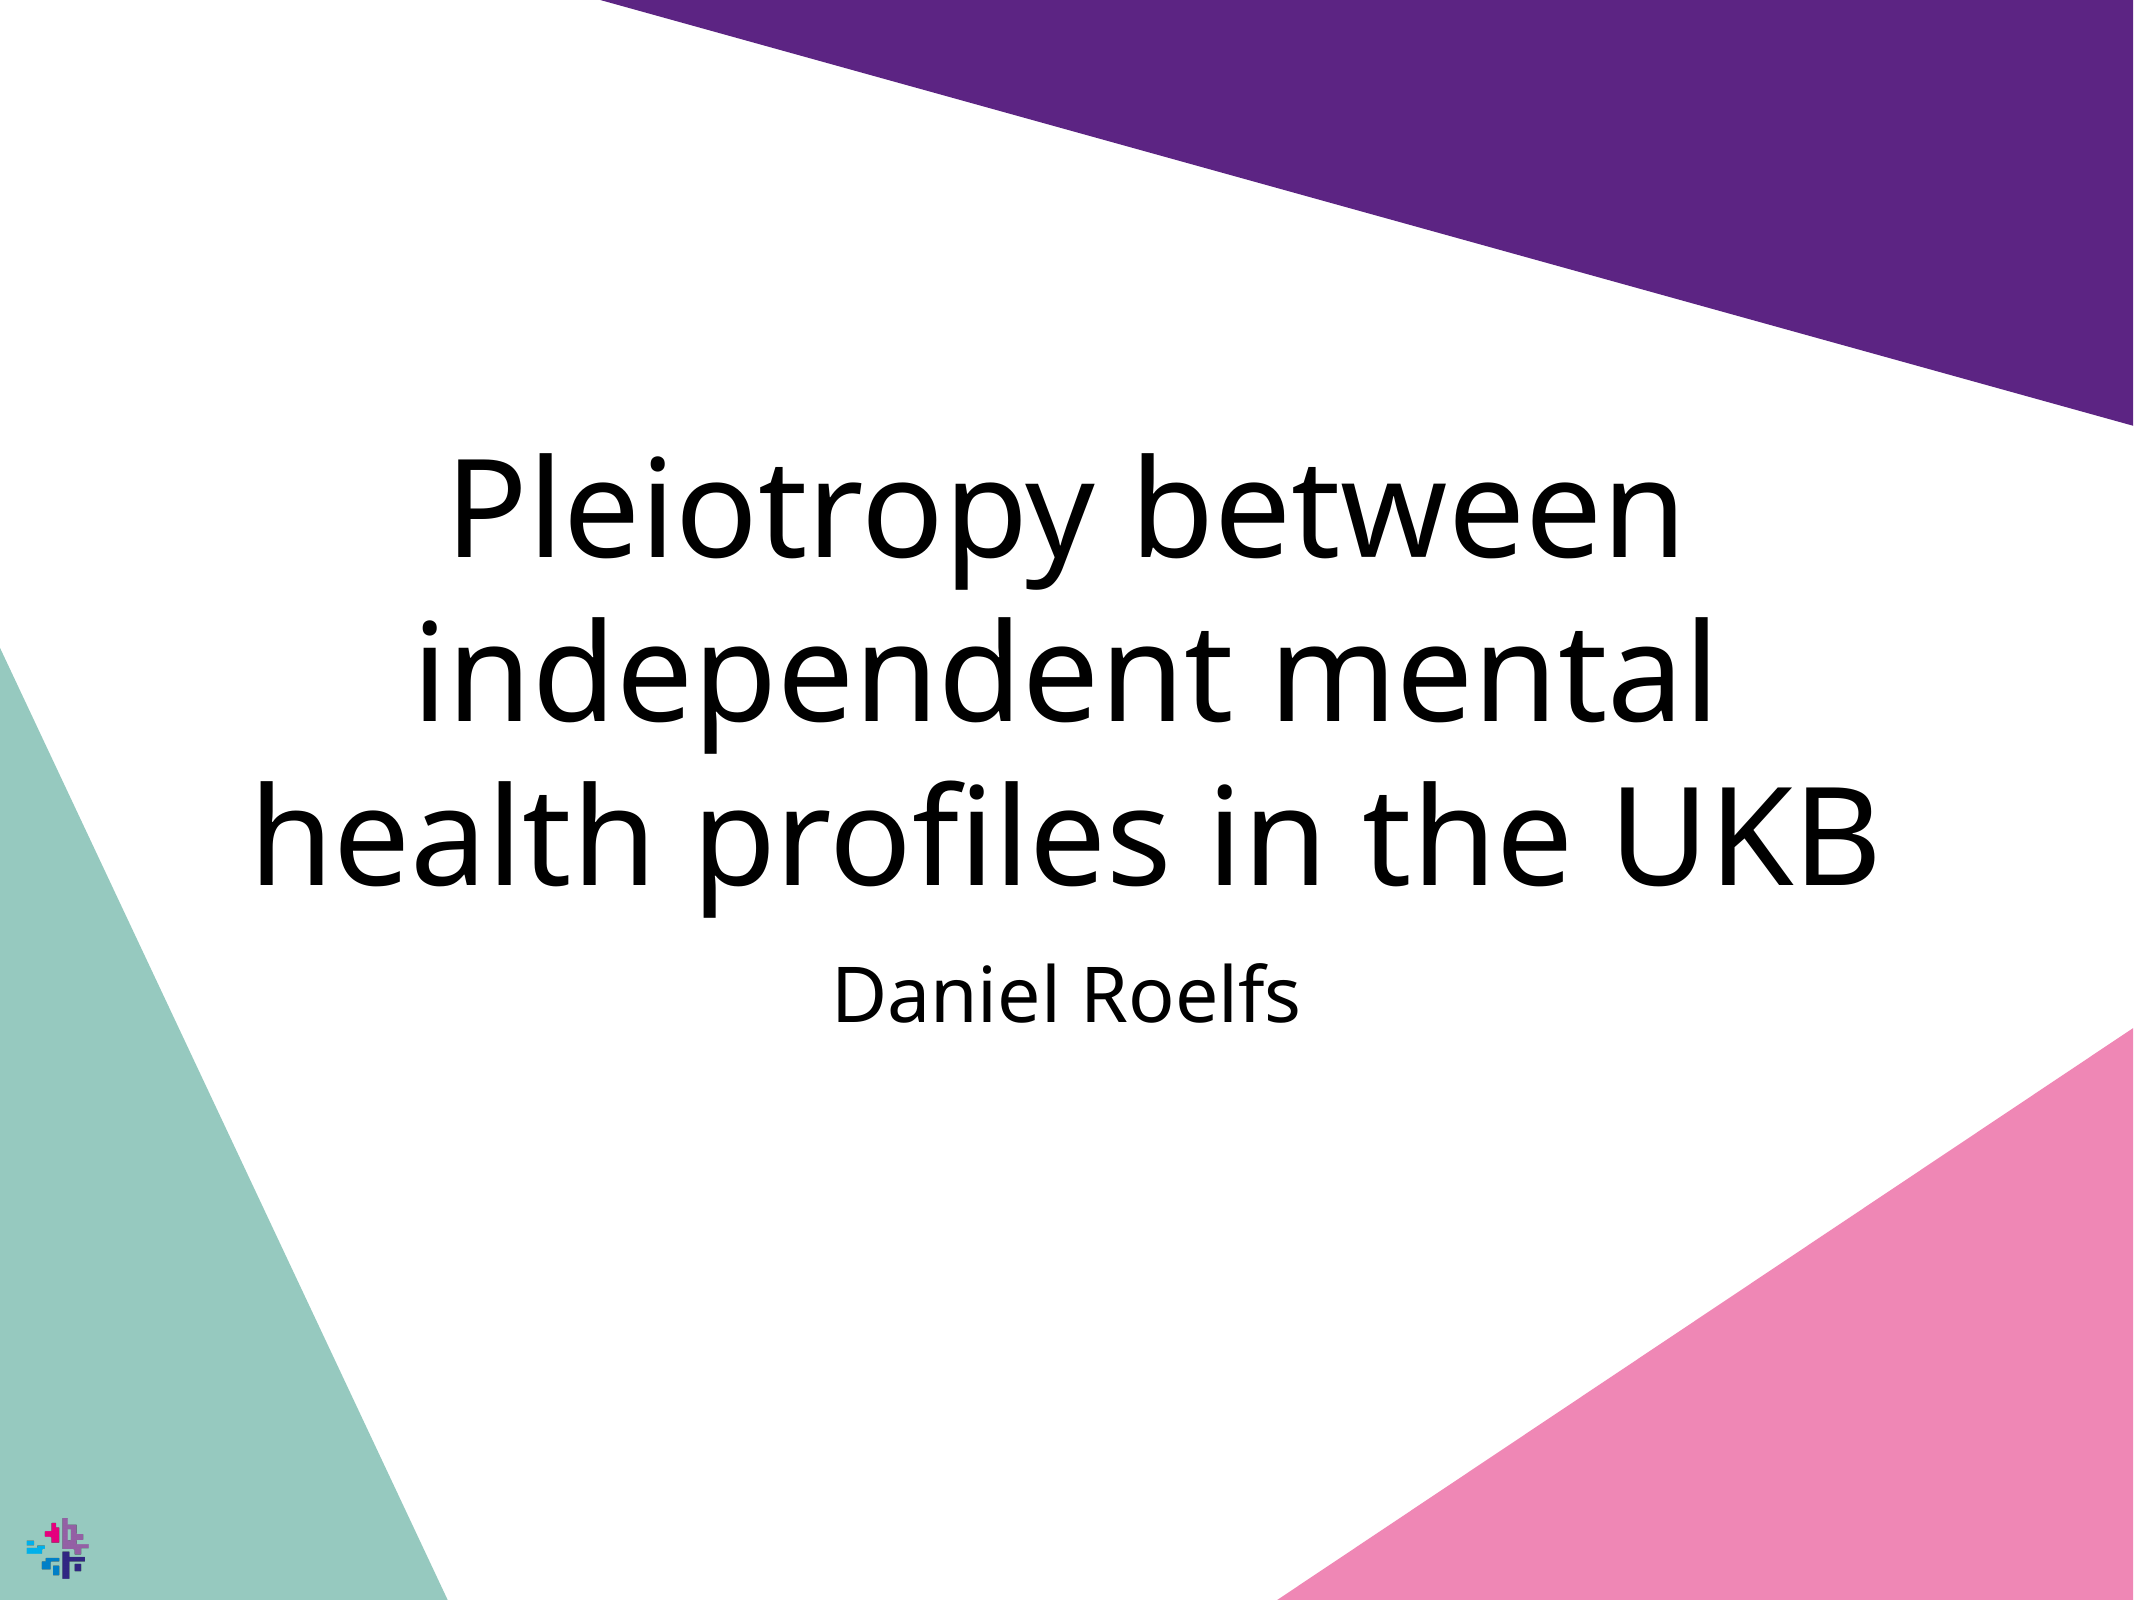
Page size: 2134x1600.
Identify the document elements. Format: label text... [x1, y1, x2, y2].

text_box [1277, 1027, 2134, 1600]
text_box [600, 0, 2134, 426]
picture [26, 1518, 91, 1579]
text_box [0, 647, 448, 1600]
list Daniel Roelfs [207, 936, 1926, 1124]
title Pleiotropy between independent mental health profiles in the UKB [207, 378, 1926, 922]
